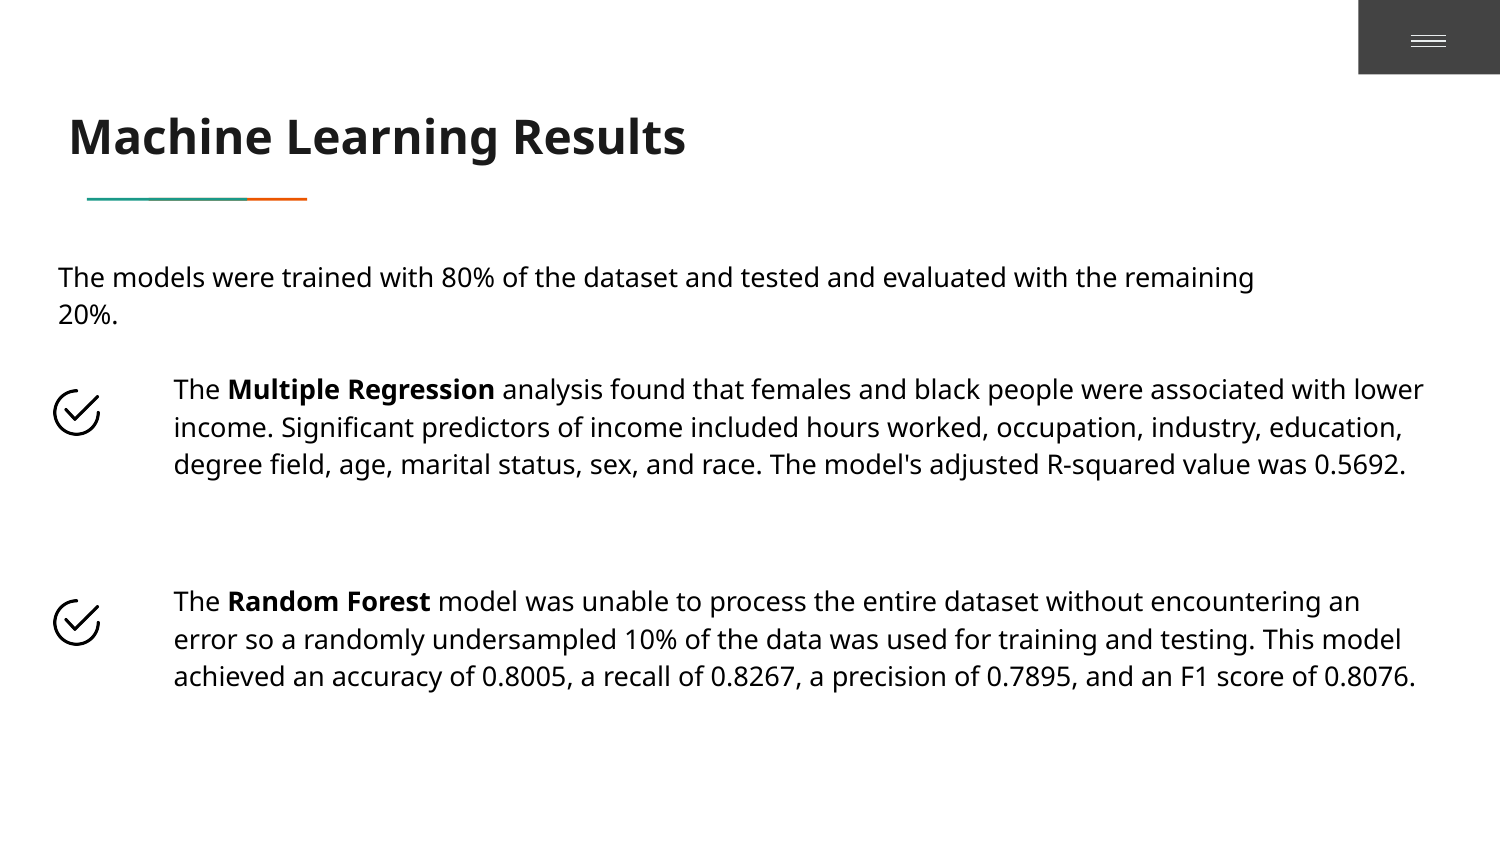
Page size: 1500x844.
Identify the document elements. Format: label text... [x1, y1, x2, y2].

list The models were trained with 80% of the dataset and tested and evaluated with the remaining 20%. [43, 240, 1323, 298]
picture [52, 389, 100, 436]
title Machine Learning Results [53, 91, 1204, 149]
list The Random Forest model was unable to process the entire dataset without encountering an error so a randomly undersampled 10% of the data was used for training and testing. This model achieved an accuracy of 0.8005, a recall of 0.8267, a precision of 0.7895, and an F1 score of 0.8076. [158, 564, 1439, 844]
list The Multiple Regression analysis found that females and black people were associated with lower income. Significant predictors of income included hours worked, occupation, industry, education, degree field, age, marital status, sex, and race. The model's adjusted R-squared value was 0.5692. [158, 352, 1458, 539]
picture [52, 599, 100, 646]
